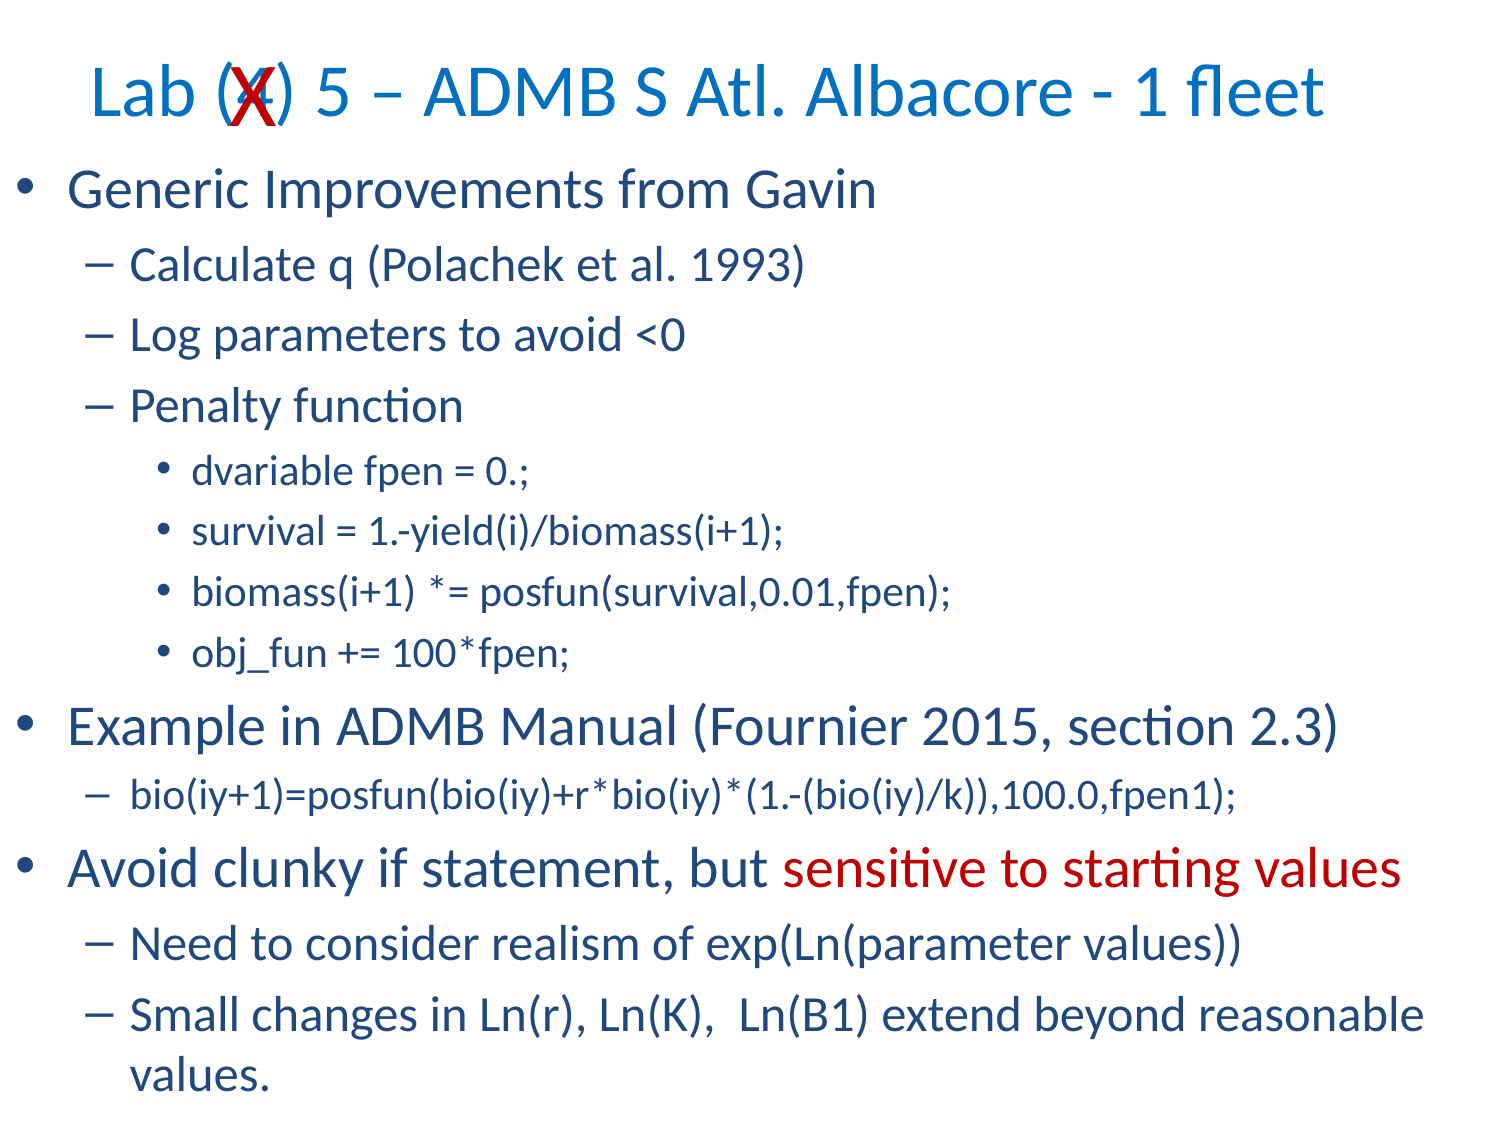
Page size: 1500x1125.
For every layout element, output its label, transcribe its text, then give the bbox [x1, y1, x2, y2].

text_box X [215, 27, 293, 152]
title Lab (4) 5 – ADMB S Atl. Albacore - 1 fleet [293, 30, 1425, 143]
list Generic Improvements from Gavin Calculate q (Polachek et al. 1993) Log parameters to avoid <0 Penalty function dvariable fpen = 0.; survival = 1.-yield(i)/biomass(i+1); biomass(i+1) *= posfun(survival,0.01,fpen); obj_fun += 100*fpen; Example in ADMB Manual (Fournier 2015, section 2.3) bio(iy+1)=posfun(bio(iy)+r*bio(iy)*(1.-(bio(iy)/k)),100.0,fpen1); Avoid clunky if statement, but sensitive to starting values Need to consider realism of exp(Ln(parameter values)) Small changes in Ln(r), Ln(K), Ln(B1) extend beyond reasonable values. [0, 143, 1500, 1125]
title Lab (4) 5 – ADMB S Atl. Albacore - 1 fleet [75, 30, 215, 143]
